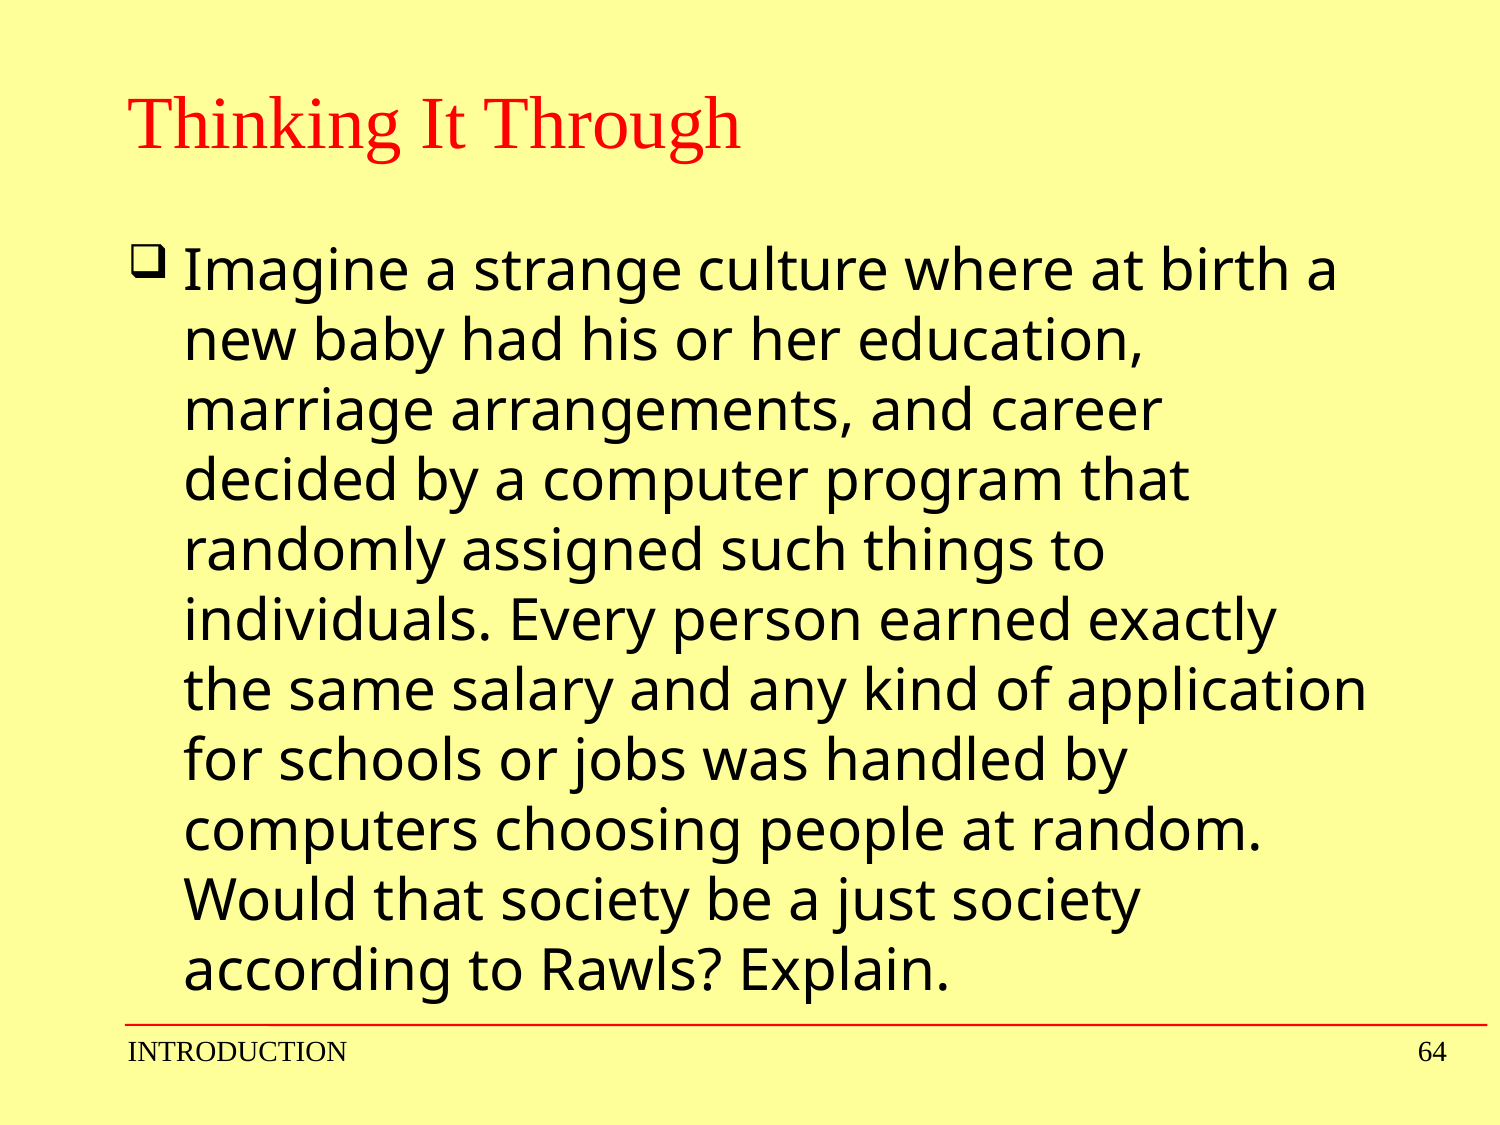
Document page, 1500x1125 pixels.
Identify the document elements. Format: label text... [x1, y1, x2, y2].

title Thinking It Through [112, 24, 1388, 213]
slide_number INTRODUCTION [112, 1024, 501, 1101]
slide_number 64 [1149, 1024, 1463, 1101]
list Imagine a strange culture where at birth a new baby had his or her education, marriage arrangements, and career decided by a computer program that randomly assigned such things to individuals. Every person earned exactly the same salary and any kind of application for schools or jobs was handled by computers choosing people at random. Would that society be a just society according to Rawls? Explain. [112, 224, 1388, 1001]
